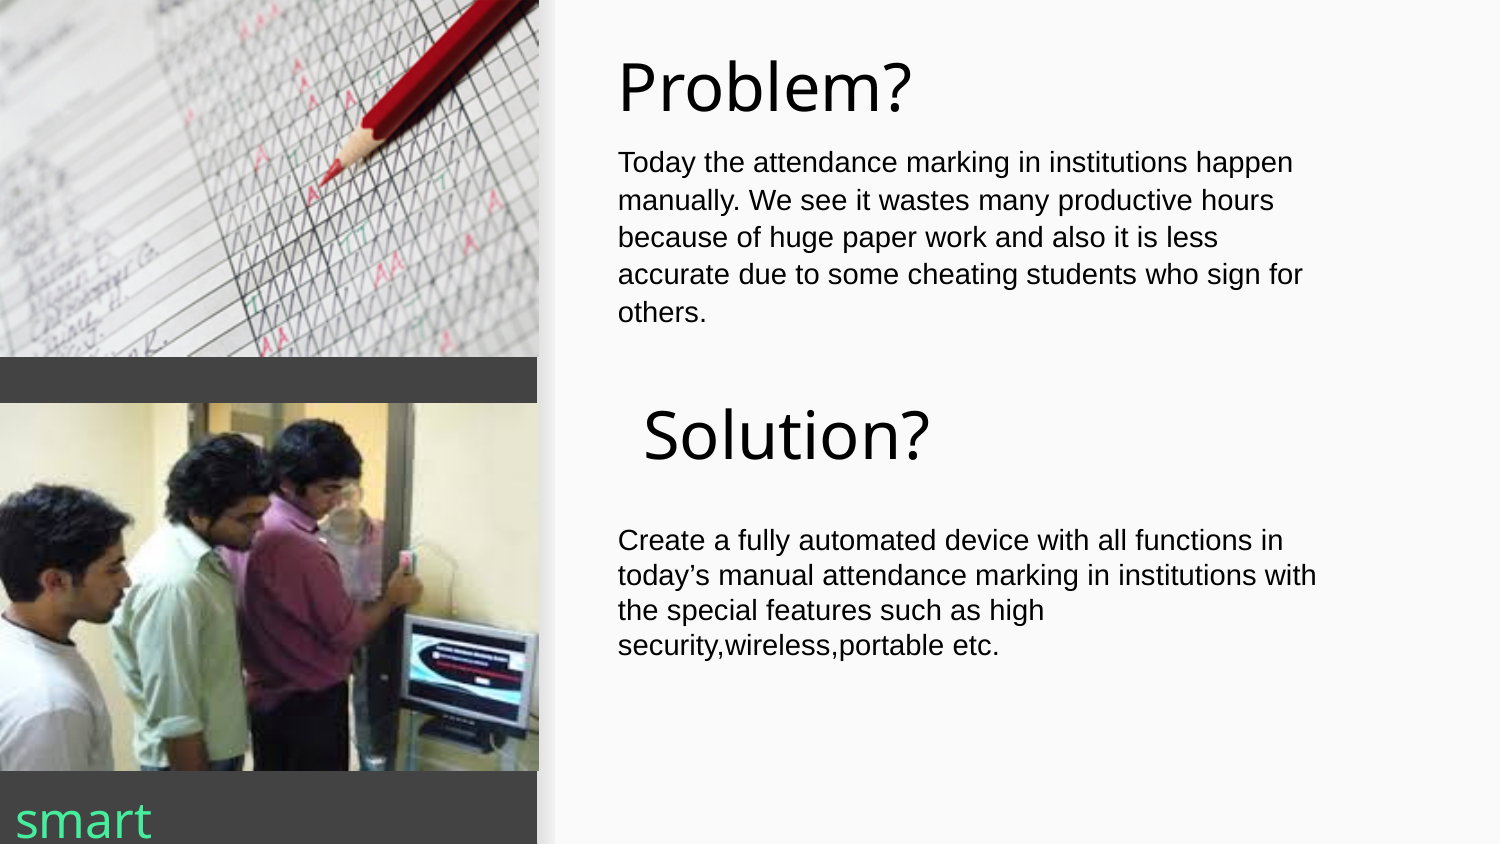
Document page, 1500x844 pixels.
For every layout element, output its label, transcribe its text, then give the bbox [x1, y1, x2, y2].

text_box Today the attendance marking in institutions happen manually. We see it wastes many productive hours because of huge paper work and also it is less accurate due to some cheating students who sign for others. [603, 133, 1354, 336]
text_box smart MARK [0, 779, 220, 844]
picture [0, 403, 539, 771]
picture [0, 0, 539, 358]
text_box Solution? [628, 385, 946, 481]
text_box Problem? [603, 37, 1017, 133]
text_box Create a fully automated device with all functions in today’s manual attendance marking in institutions with the special features such as high security,wireless,portable etc. [603, 514, 1354, 669]
